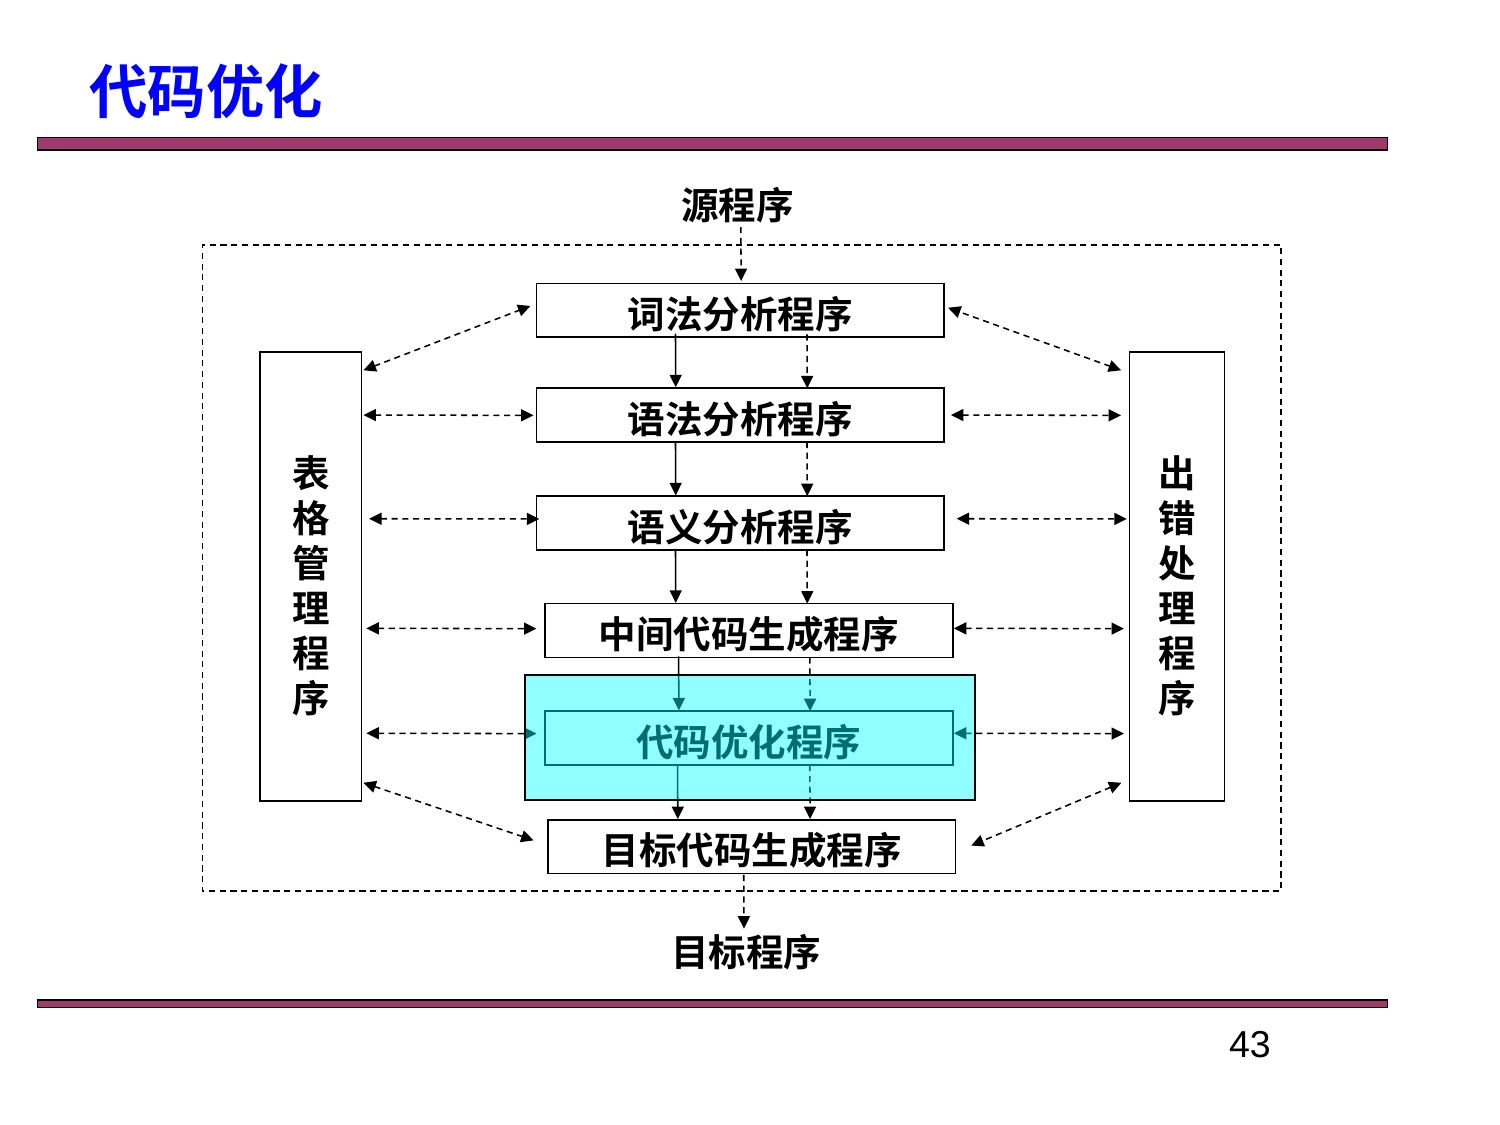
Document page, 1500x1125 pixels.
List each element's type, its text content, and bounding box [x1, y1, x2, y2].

text_box 代码优化 [74, 62, 1425, 118]
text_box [187, 174, 1282, 976]
text_box 43 [1074, 1012, 1425, 1075]
